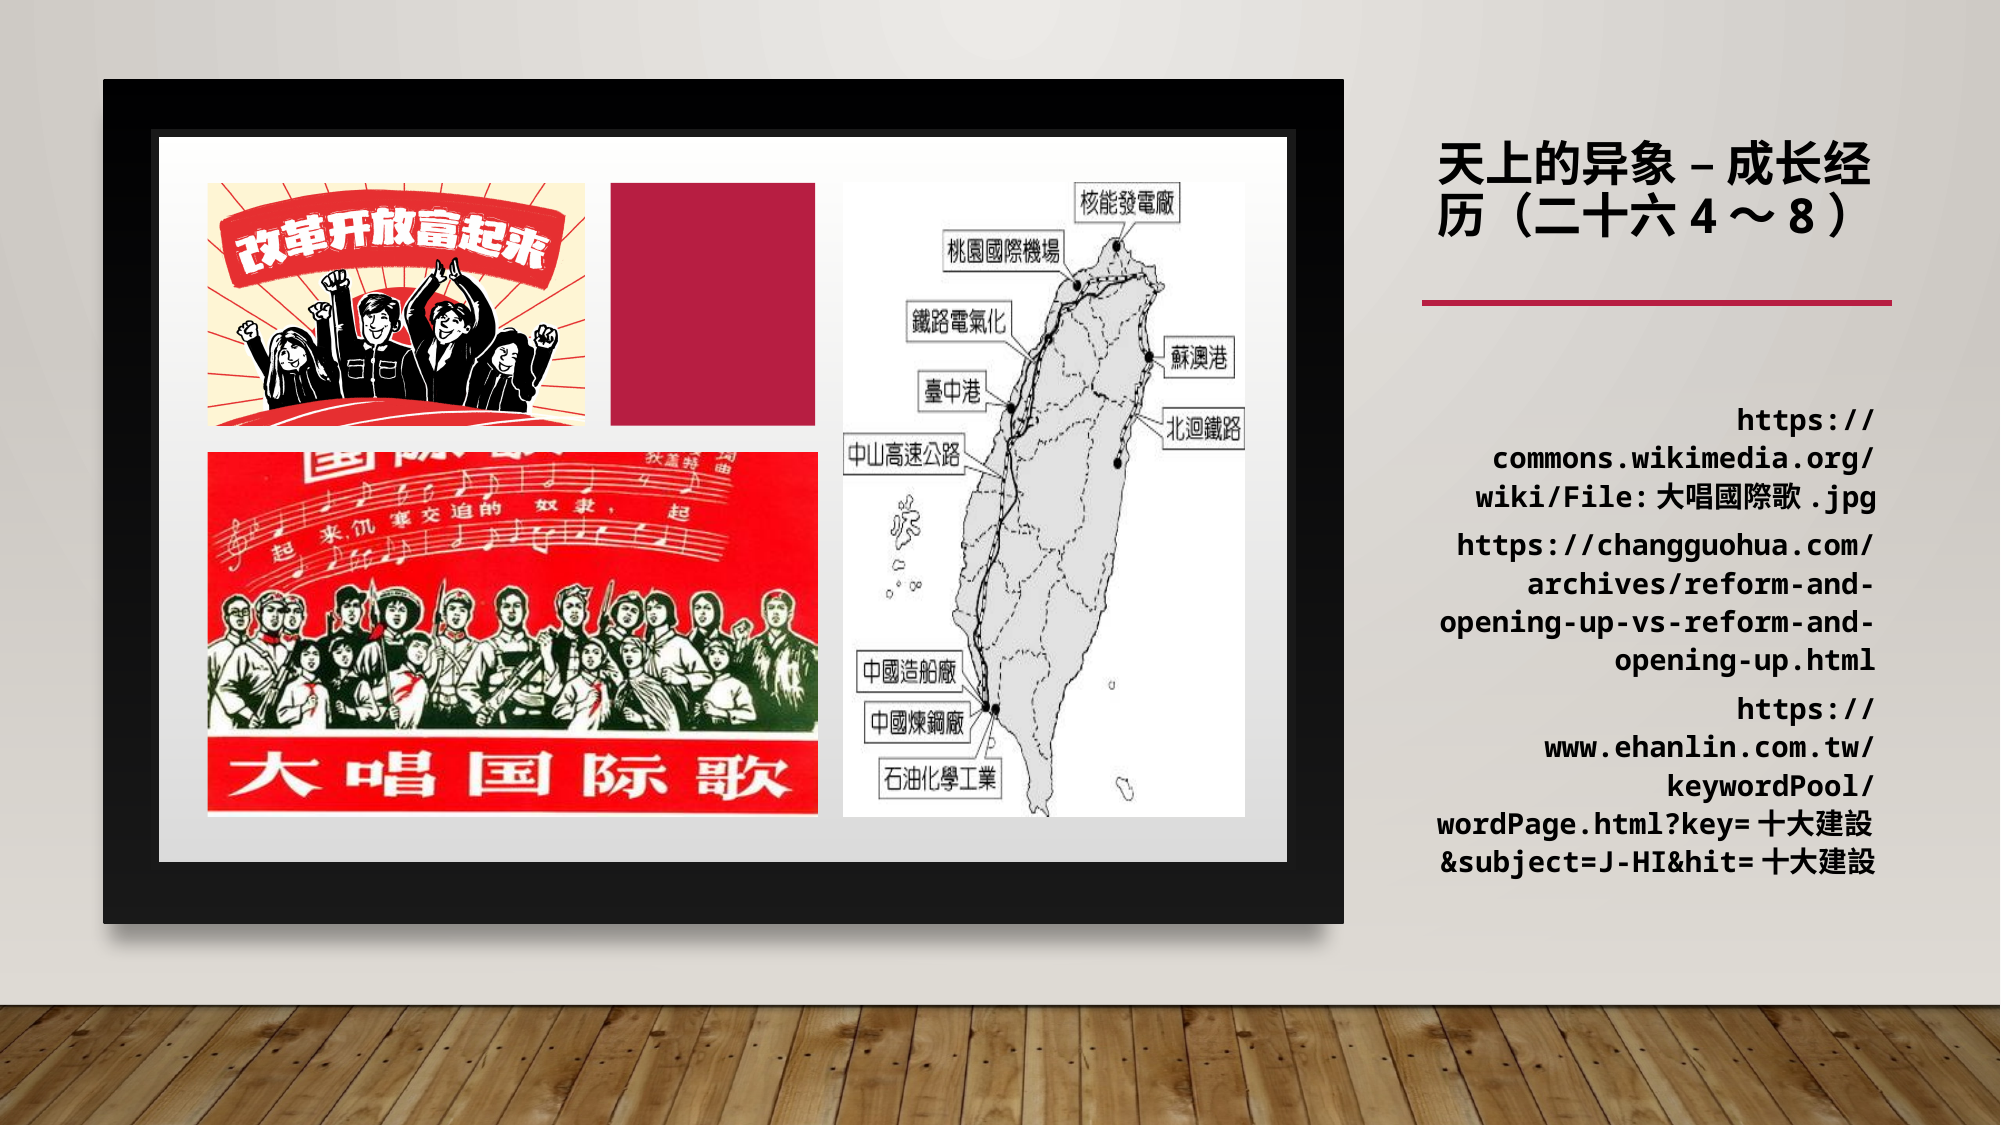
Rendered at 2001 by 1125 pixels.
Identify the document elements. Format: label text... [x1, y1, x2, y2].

text_box https://commons.wikimedia.org/wiki/File:大唱國際歌.jpg https://changguohua.com/archives/reform-and-opening-up-vs-reform-and-opening-up.html https://www.ehanlin.com.tw/keywordPool/wordPage.html?key=十大建設&subject=J-HI&hit=十大建設 [1422, 390, 1893, 930]
title 天上的异象 – 成长经历（二十六4～8） [1422, 131, 1893, 302]
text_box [103, 78, 1345, 924]
text_box [0, 330, 2000, 1004]
picture [0, 1006, 2000, 1125]
text_box [0, 0, 2000, 330]
picture [207, 452, 819, 818]
picture [207, 182, 586, 426]
picture [843, 182, 1246, 818]
